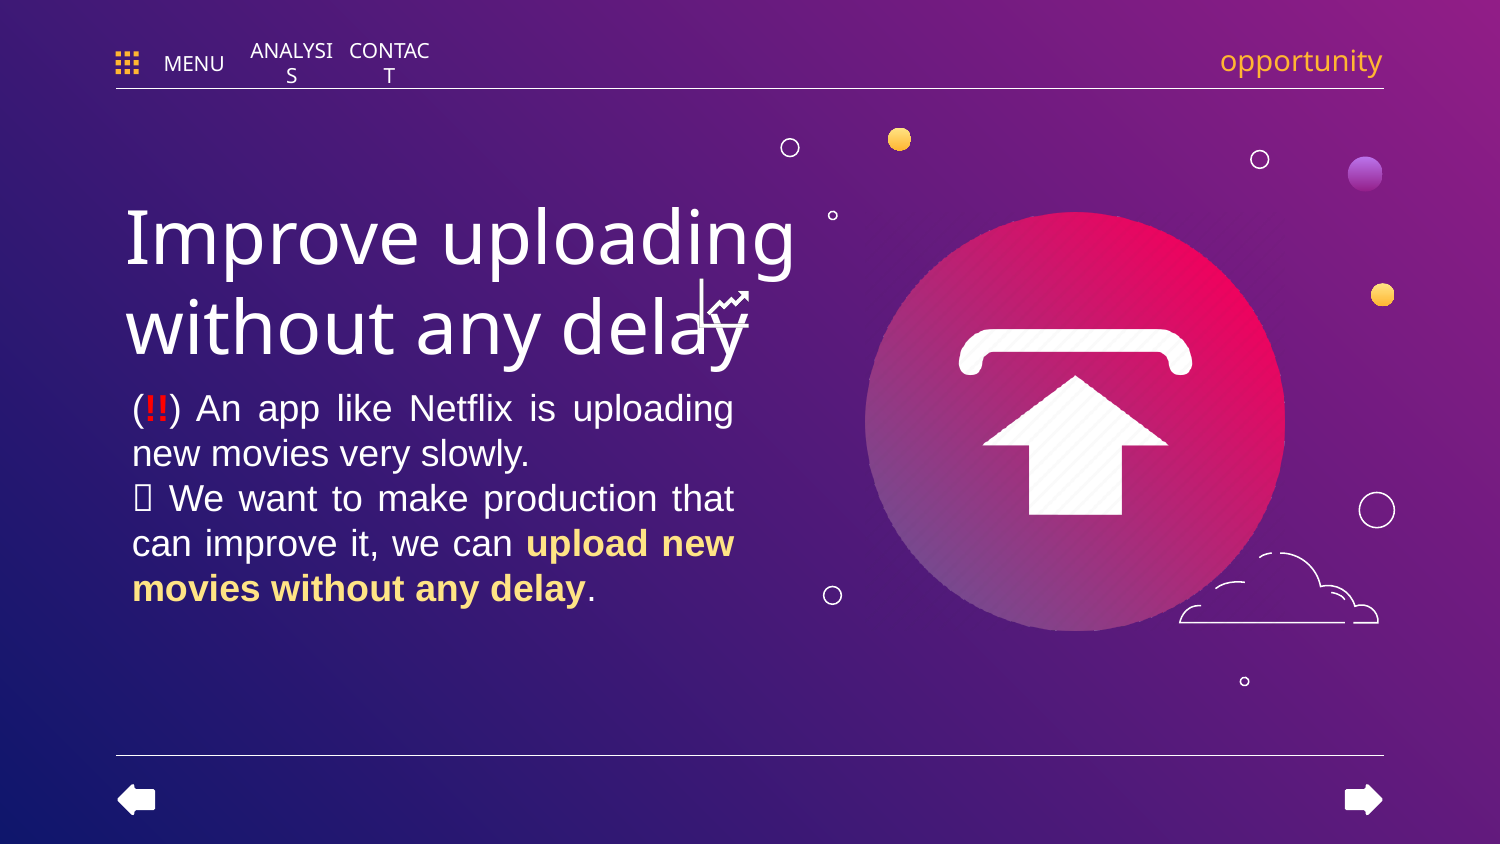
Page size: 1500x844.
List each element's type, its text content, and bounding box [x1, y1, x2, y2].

text_box [117, 784, 156, 816]
title Improve uploading without any delay [110, 174, 824, 332]
text_box [109, 45, 145, 81]
text_box [1344, 784, 1383, 816]
subtitle (!!) An app like Netflix is uploading new movies very slowly.  We want to make production that can improve it, we can upload new movies without any delay. [116, 368, 750, 760]
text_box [115, 50, 139, 75]
text_box ANALYSIS [248, 45, 335, 81]
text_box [1289, 552, 1380, 624]
text_box opportunity [1158, 34, 1383, 85]
picture [689, 268, 760, 338]
text_box CONTACT [346, 45, 433, 81]
picture [865, 212, 1285, 631]
text_box MENU [151, 45, 237, 81]
text_box [1347, 156, 1383, 192]
text_box [1371, 283, 1395, 307]
text_box [888, 127, 912, 151]
